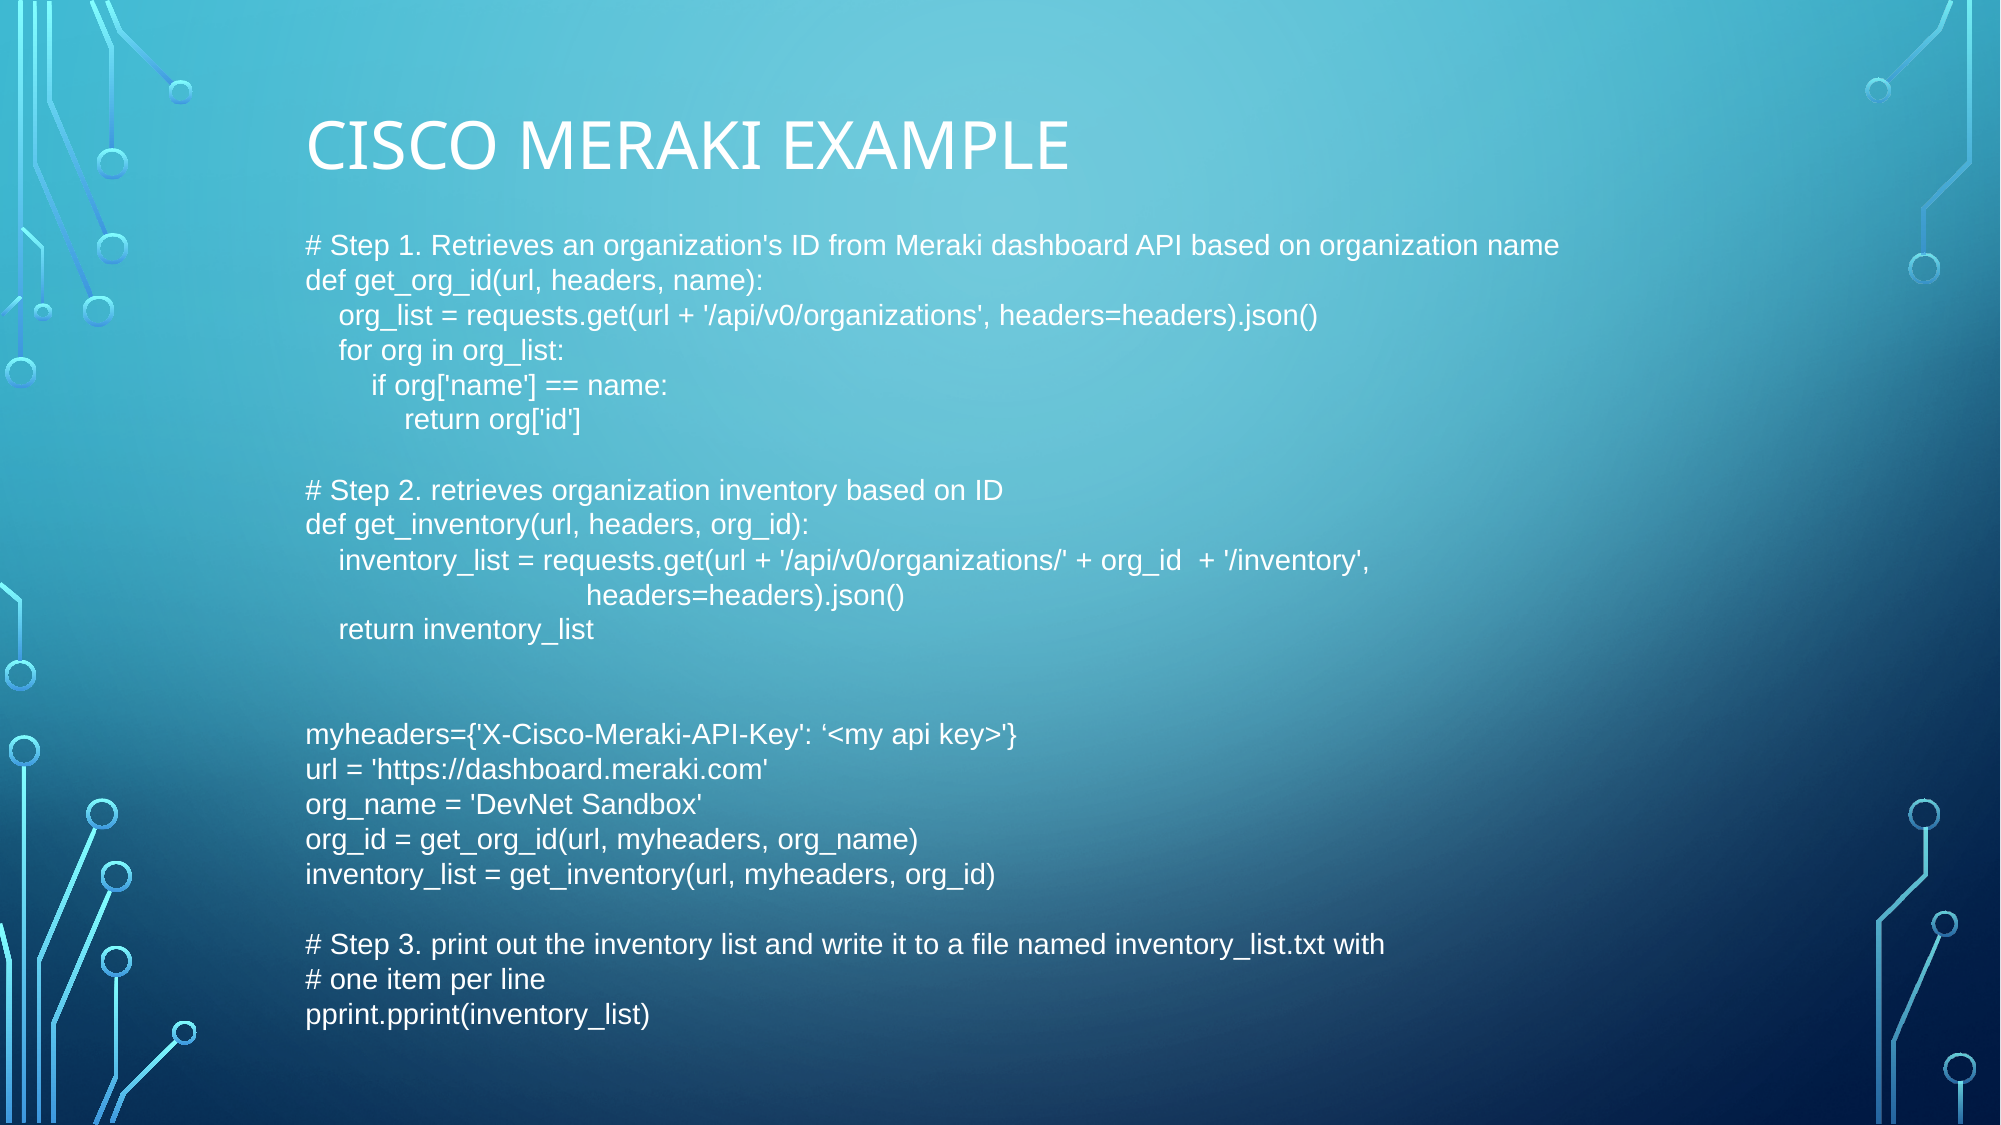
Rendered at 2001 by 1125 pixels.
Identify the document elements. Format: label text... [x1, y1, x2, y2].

text_box # Step 1. Retrieves an organization's ID from Meraki dashboard API based on organization name def get_org_id(url, headers, name): org_list = requests.get(url + '/api/v0/organizations', headers=headers).json() for org in org_list: if org['name'] == name: return org['id'] # Step 2. retrieves organization inventory based on ID def get_inventory(url, headers, org_id): inventory_list = requests.get(url + '/api/v0/organizations/' + org_id + '/inventory', headers=headers).json() return inventory_list myheaders={'X-Cisco-Meraki-API-Key': ‘<my api key>'} url = 'https://dashboard.meraki.com' org_name = 'DevNet Sandbox' org_id = get_org_id(url, myheaders, org_name) inventory_list = get_inventory(url, myheaders, org_id) # Step 3. print out the inventory list and write it to a file named inventory_list.txt with # one item per line pprint.pprint(inventory_list) [290, 218, 1782, 1038]
text_box Cisco meraki example [290, 26, 1577, 218]
